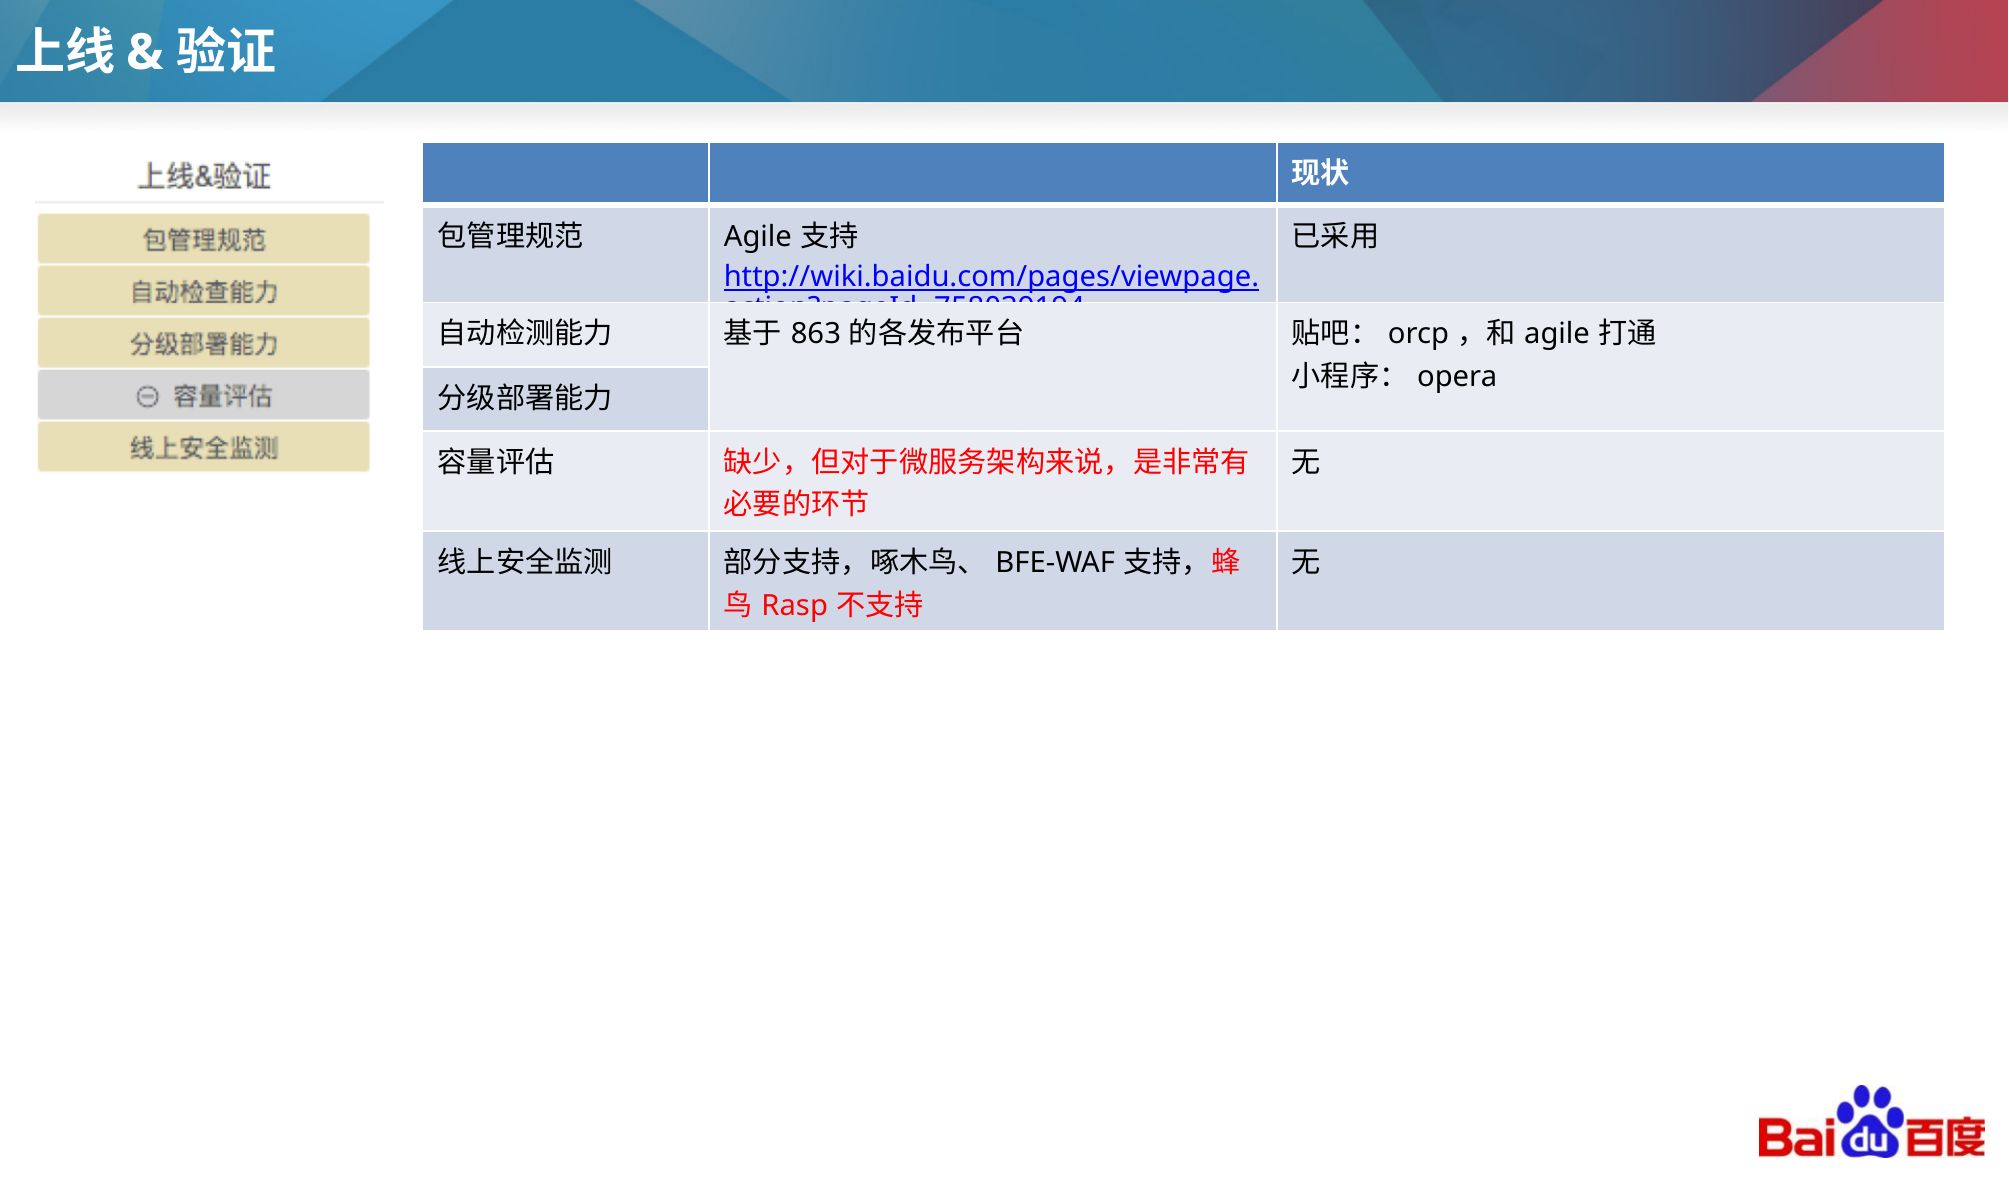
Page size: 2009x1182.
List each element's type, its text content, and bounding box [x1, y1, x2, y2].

table_cell 自动检测能力 [423, 303, 708, 366]
table_cell 容量评估 [423, 432, 708, 530]
table_cell 部分支持，啄木鸟、BFE-WAF支持，蜂鸟Rasp不支持 [710, 532, 1276, 630]
table_cell 贴吧：orcp，和agile打通 小程序：opera [1278, 303, 1944, 430]
table_cell 已采用 [1278, 208, 1944, 302]
table_header [710, 143, 1276, 202]
table_cell 无 [1278, 432, 1944, 530]
title 上线&验证 [0, 4, 1724, 96]
table_cell Agile支持 http://wiki.baidu.com/pages/viewpage.action?pageId=758039194 [710, 208, 1276, 302]
table_header [423, 143, 708, 202]
table_cell 线上安全监测 [423, 532, 708, 630]
picture [0, 0, 2008, 488]
table_cell 包管理规范 [423, 208, 708, 302]
table_cell 缺少，但对于微服务架构来说，是非常有必要的环节 [710, 432, 1276, 530]
table_cell 分级部署能力 [423, 368, 708, 430]
table_header 现状 [1278, 143, 1944, 202]
table_cell 基于863的各发布平台 [710, 303, 1276, 430]
picture [1759, 1085, 1985, 1158]
table_cell 无 [1278, 532, 1944, 630]
